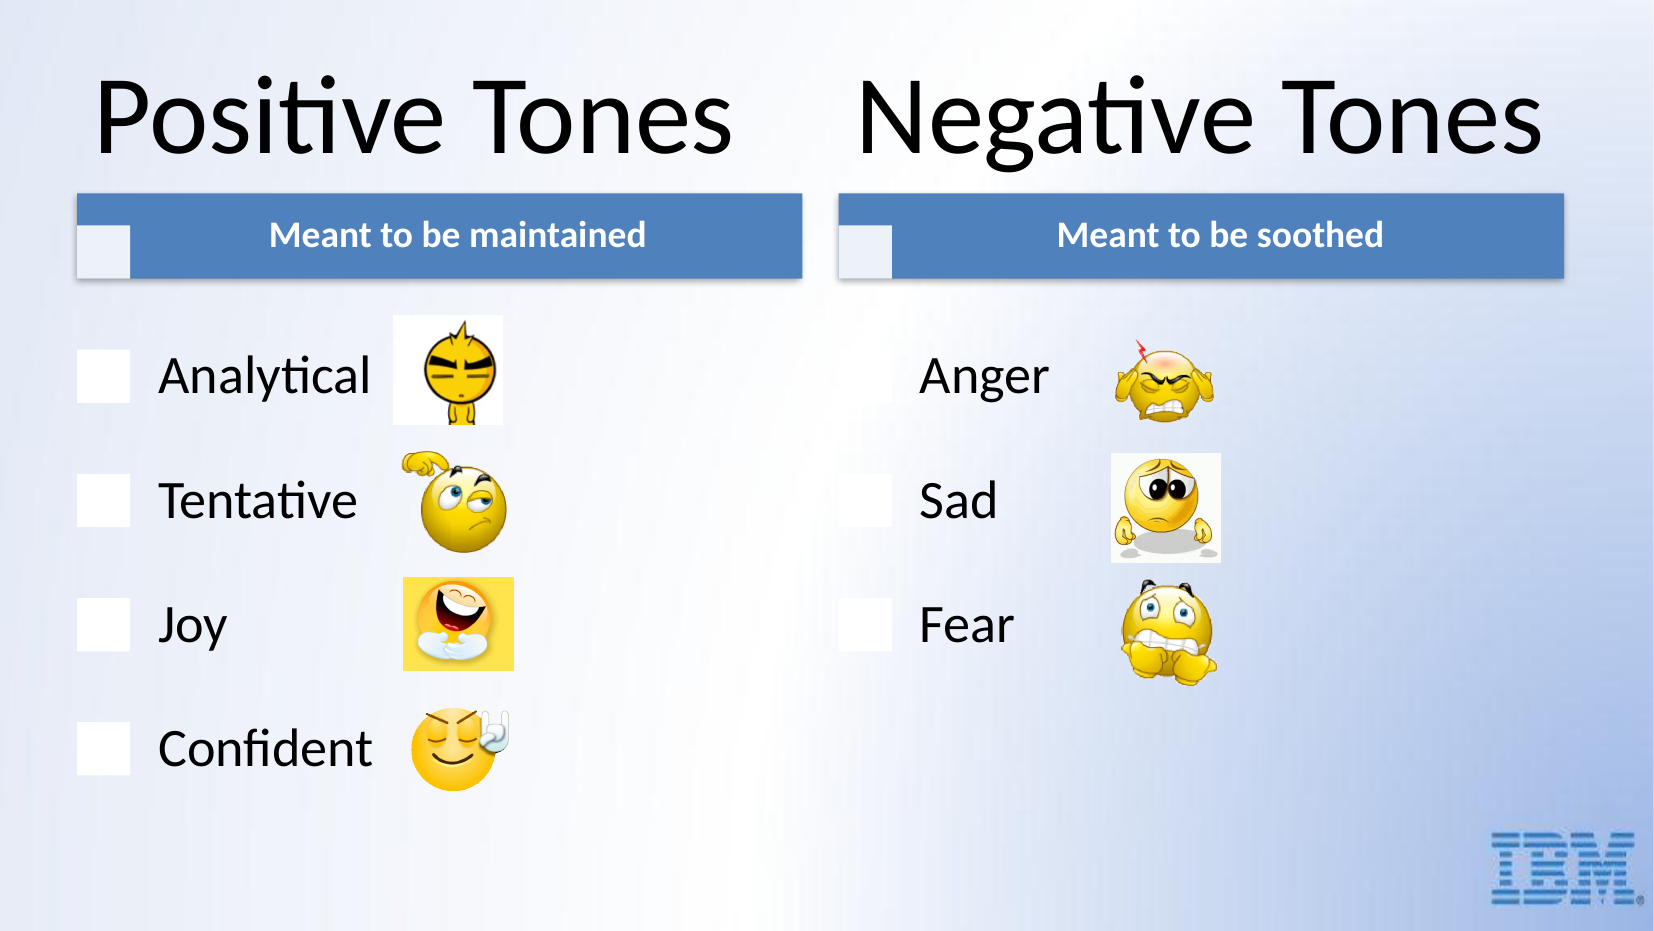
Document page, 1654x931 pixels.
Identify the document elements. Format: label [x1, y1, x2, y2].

picture [0, 0, 1654, 931]
text_box [76, 39, 1565, 891]
